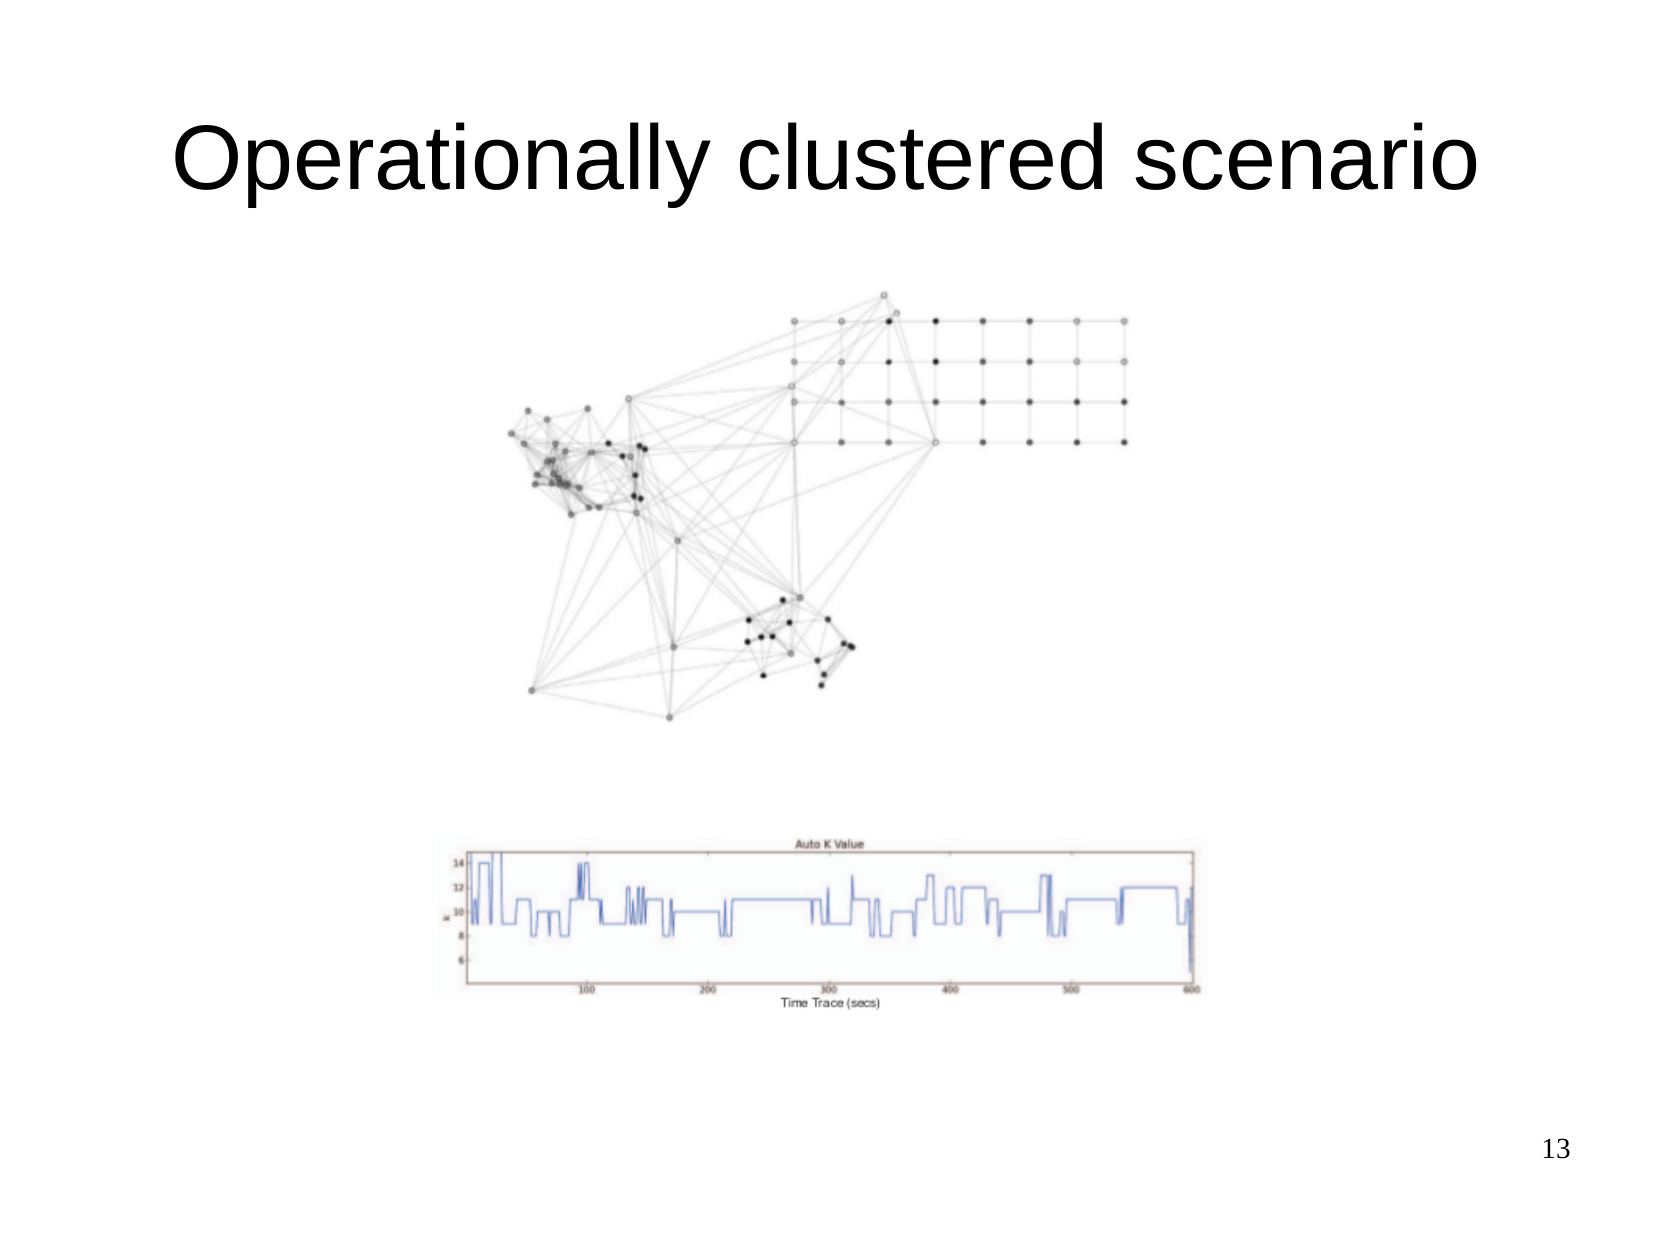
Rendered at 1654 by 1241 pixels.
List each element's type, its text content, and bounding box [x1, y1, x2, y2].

picture [460, 252, 1158, 733]
picture [436, 838, 1211, 1012]
slide_number 13 [1185, 1129, 1571, 1216]
title Operationally clustered scenario [82, 49, 1571, 257]
